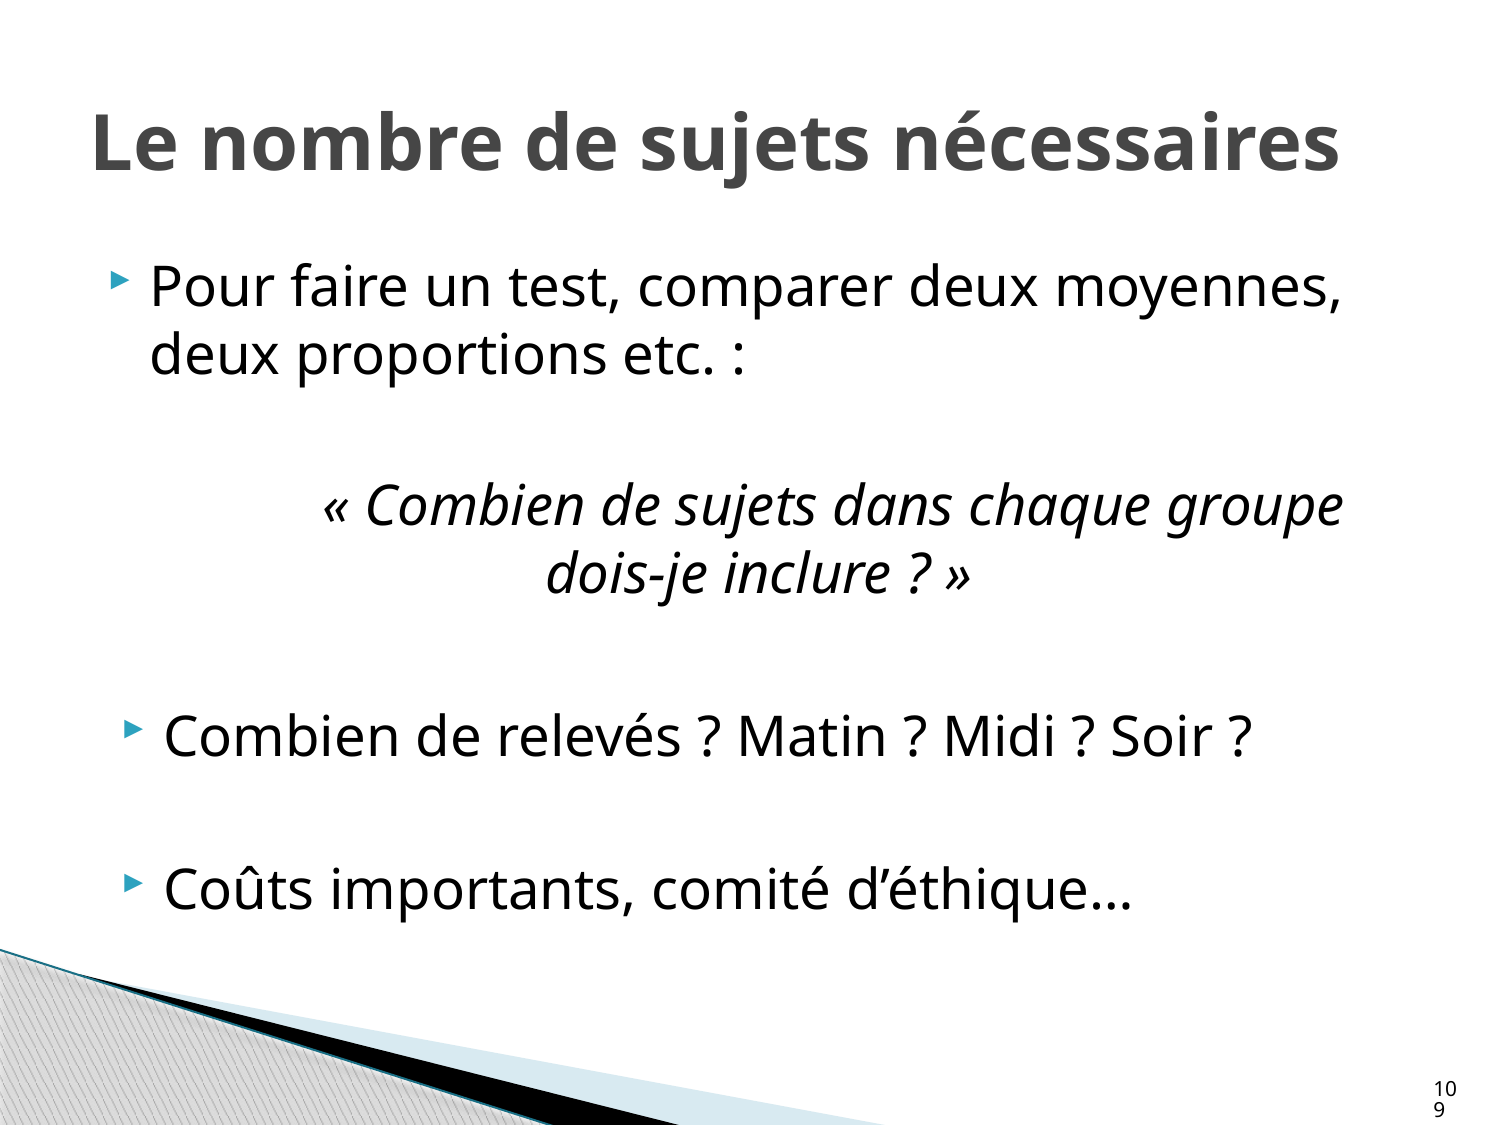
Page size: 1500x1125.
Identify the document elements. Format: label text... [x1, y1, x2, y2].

text_box Coûts importants, comité d’éthique… [88, 845, 1447, 1125]
slide_number 109 [1418, 1051, 1479, 1112]
title Le nombre de sujets nécessaires [75, 45, 1425, 233]
text_box Combien de relevés ? Matin ? Midi ? Soir ? [88, 692, 1447, 845]
list Pour faire un test, comparer deux moyennes, deux proportions etc. : « Combien de sujets dans chaque groupe dois-je inclure ? » [75, 243, 1425, 669]
